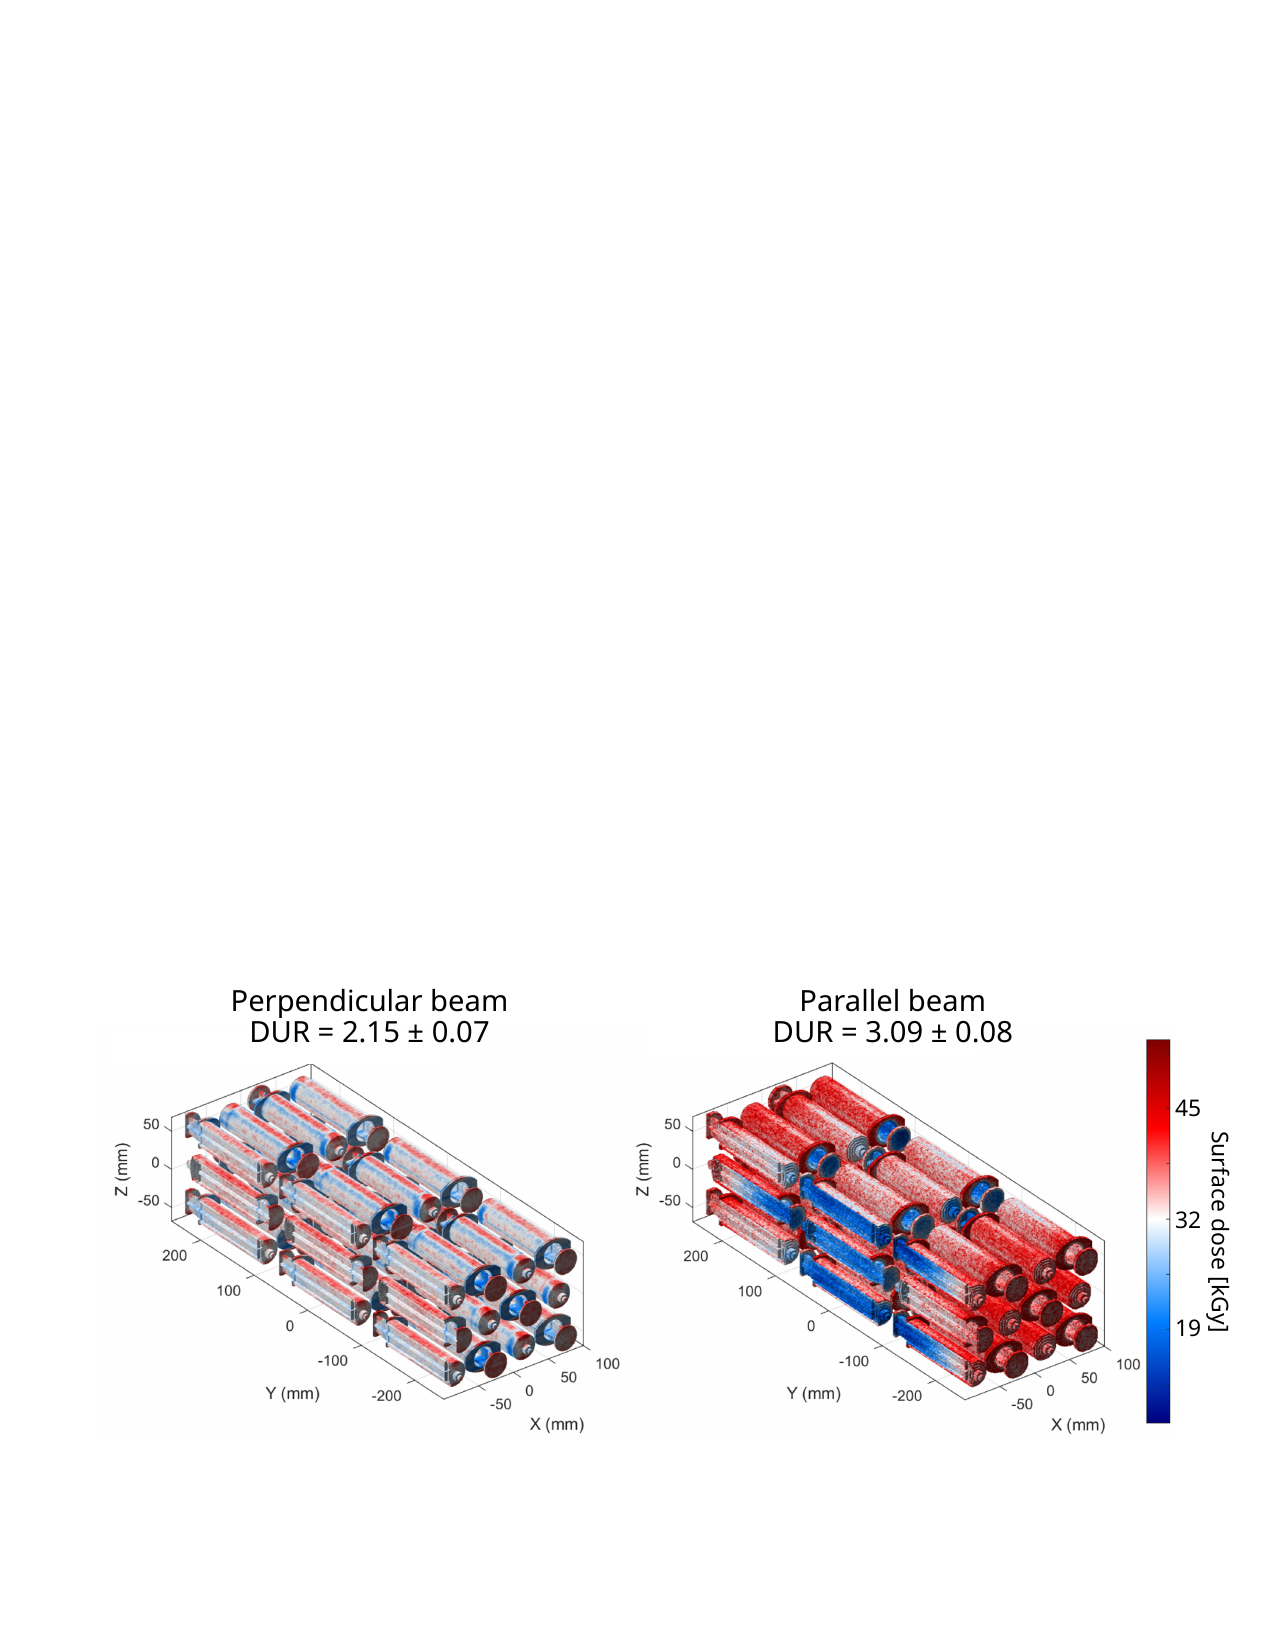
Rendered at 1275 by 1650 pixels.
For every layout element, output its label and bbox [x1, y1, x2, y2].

text_box [78, 983, 1235, 1453]
